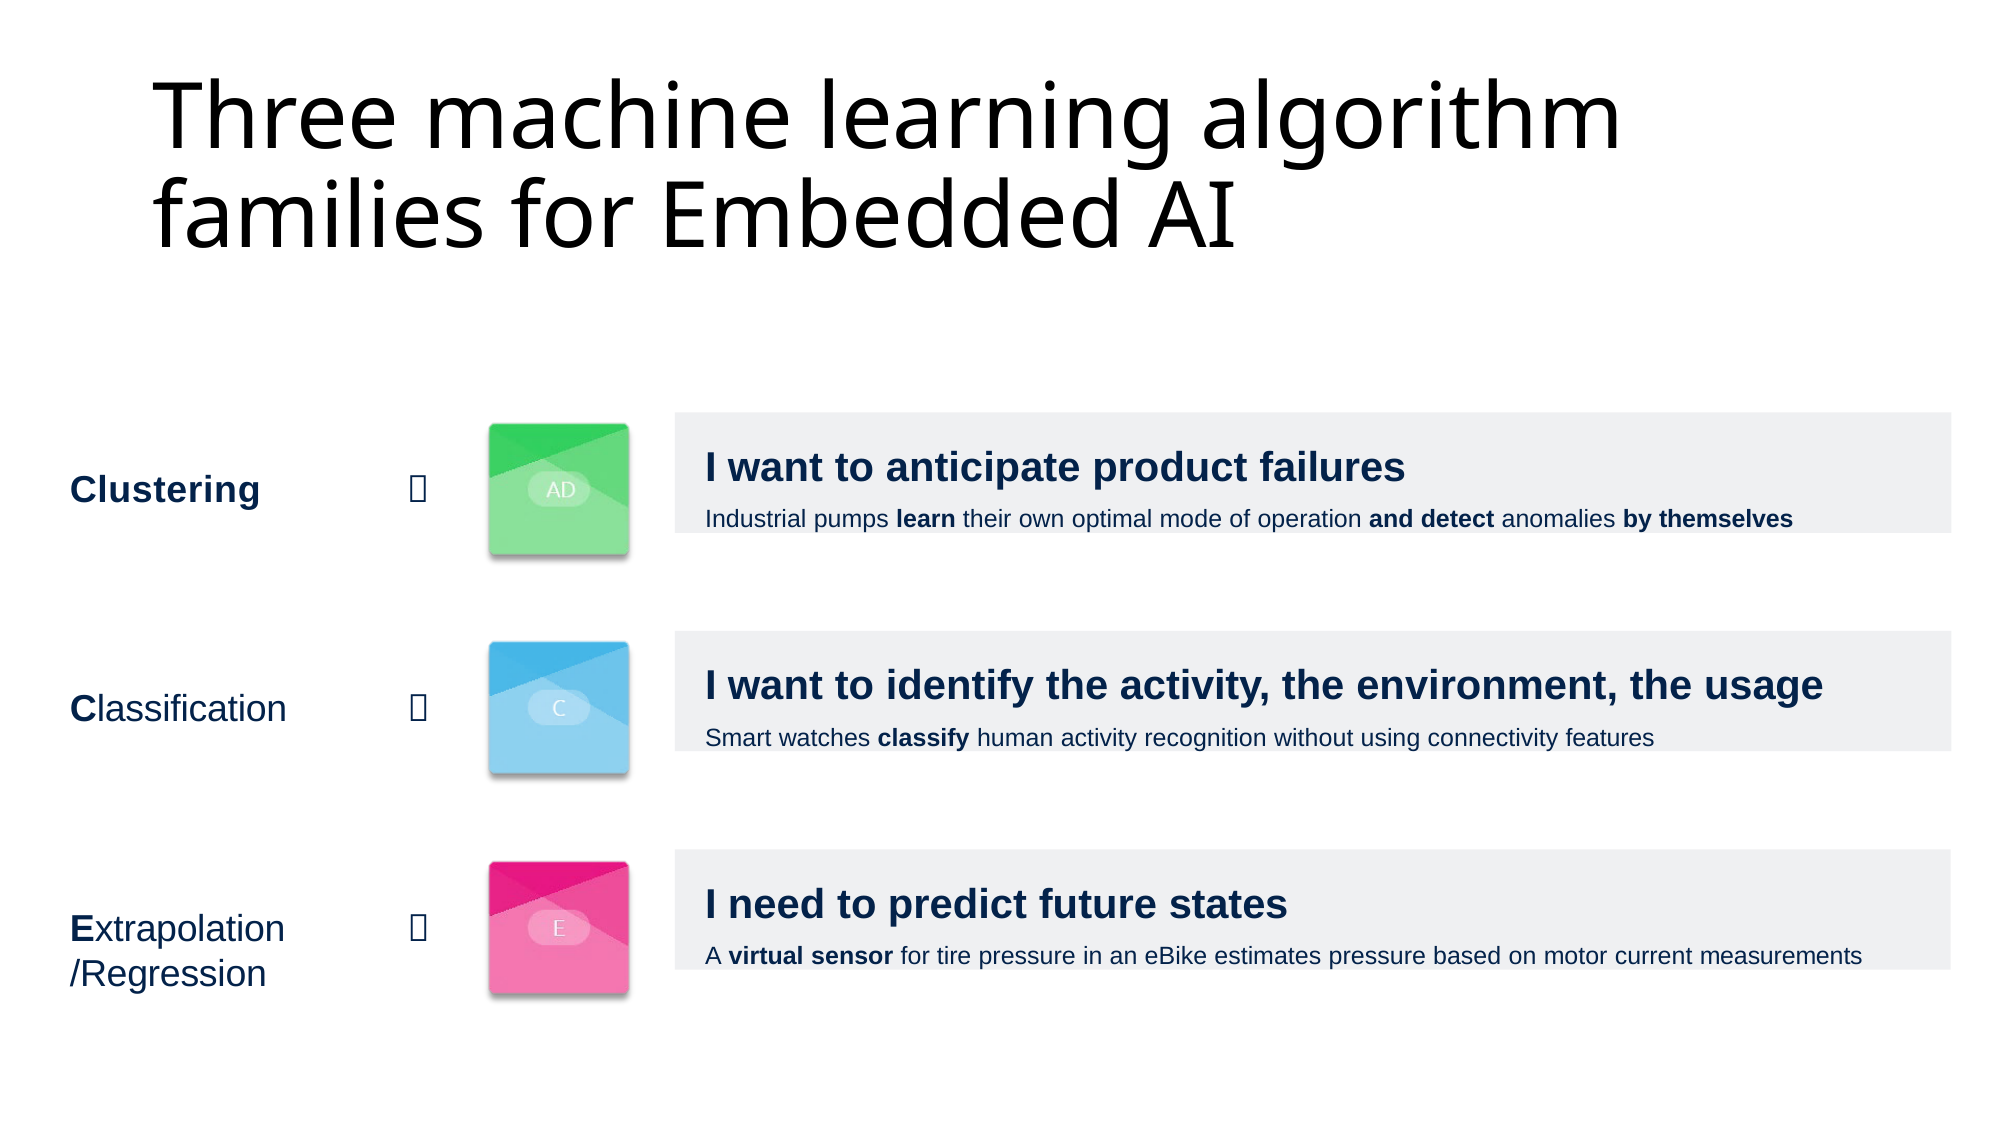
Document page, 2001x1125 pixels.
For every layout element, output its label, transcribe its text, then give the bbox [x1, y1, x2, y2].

title Three machine learning algorithm families for Embedded AI [137, 59, 1863, 278]
text_box Classification [67, 681, 293, 729]
text_box Clustering  [67, 463, 447, 511]
text_box I want to anticipate product failures Industrial pumps learn their own optimal mode of operation and detect anomalies by themselves [674, 412, 1952, 533]
text_box Extrapolation/Regression [67, 901, 290, 994]
text_box  [405, 681, 447, 729]
text_box I want to identify the activity, the environment, the usage Smart watches classify human activity recognition without using connectivity features [674, 630, 1952, 752]
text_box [449, 841, 669, 1027]
text_box I need to predict future states A virtual sensor for tire pressure in an eBike estimates pressure based on motor current measurements [674, 849, 1951, 970]
text_box  [405, 901, 447, 949]
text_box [449, 402, 669, 588]
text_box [449, 621, 669, 807]
